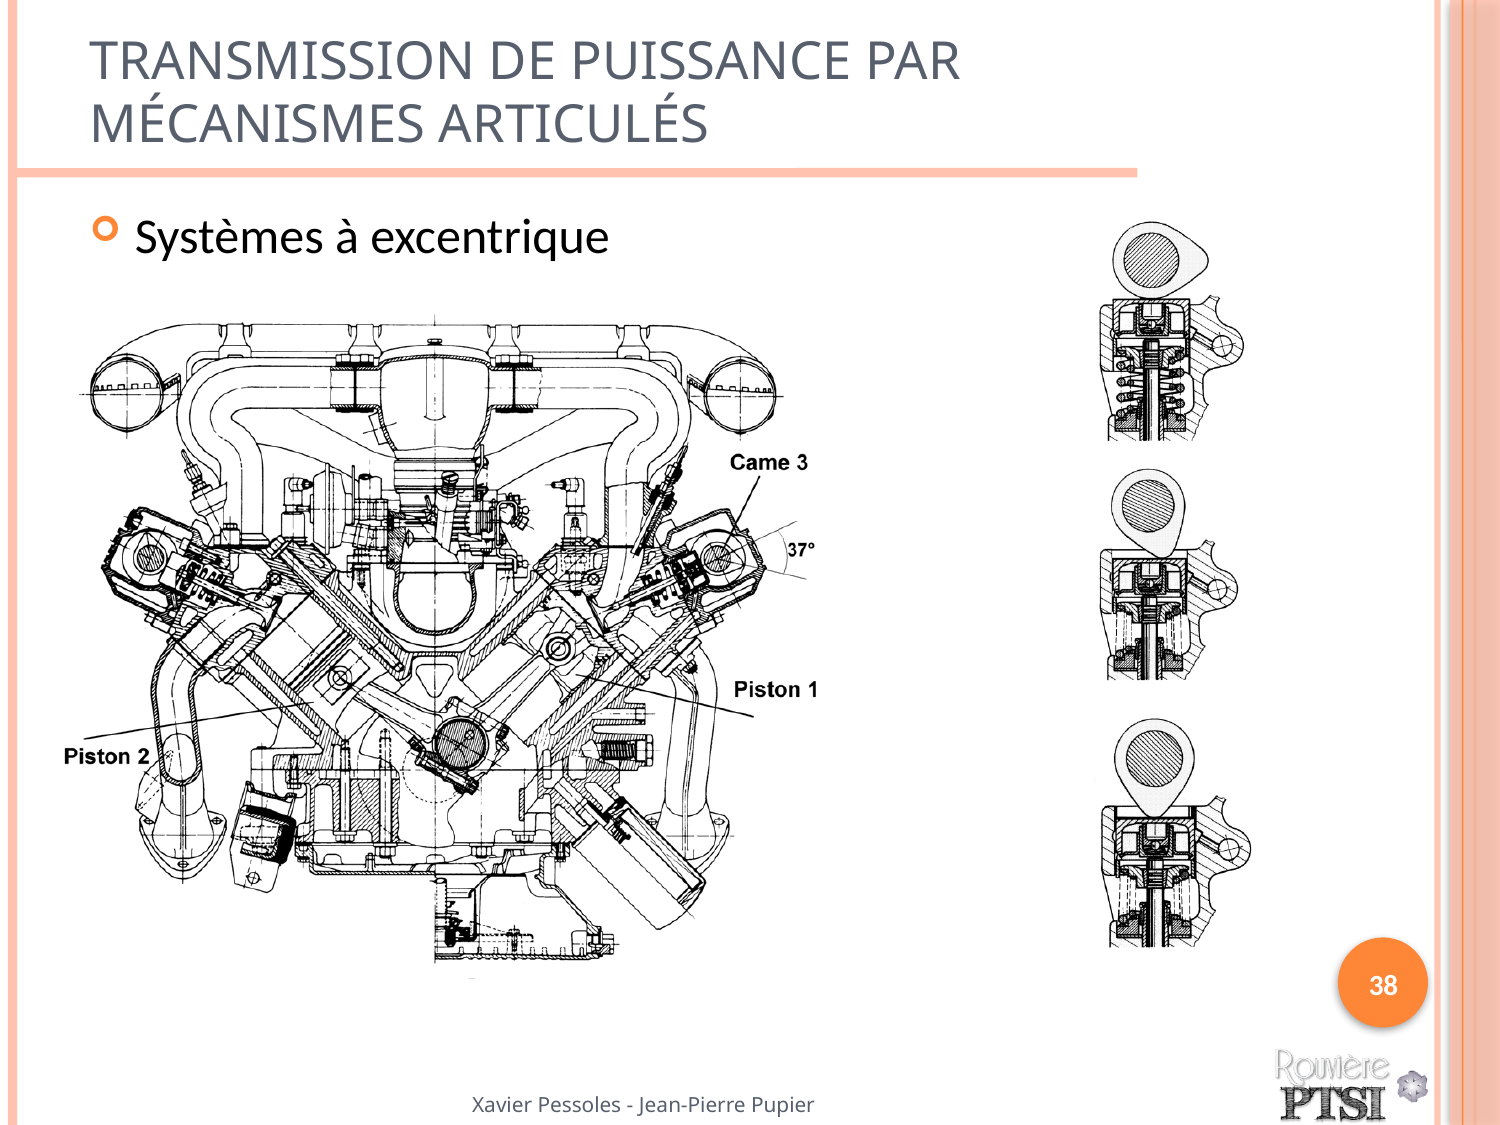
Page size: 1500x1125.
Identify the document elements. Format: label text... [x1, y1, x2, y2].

list Systèmes à excentrique [75, 196, 1300, 1062]
picture [1093, 467, 1241, 683]
picture [64, 313, 817, 980]
picture [1093, 219, 1247, 445]
title Transmission de puissance par mécanismes articulés [75, 19, 1300, 161]
slide_number 38 [1333, 940, 1434, 1027]
picture [1274, 1048, 1428, 1125]
picture [1093, 715, 1256, 952]
footer Xavier Pessoles - Jean-Pierre Pupier [12, 1086, 1275, 1125]
